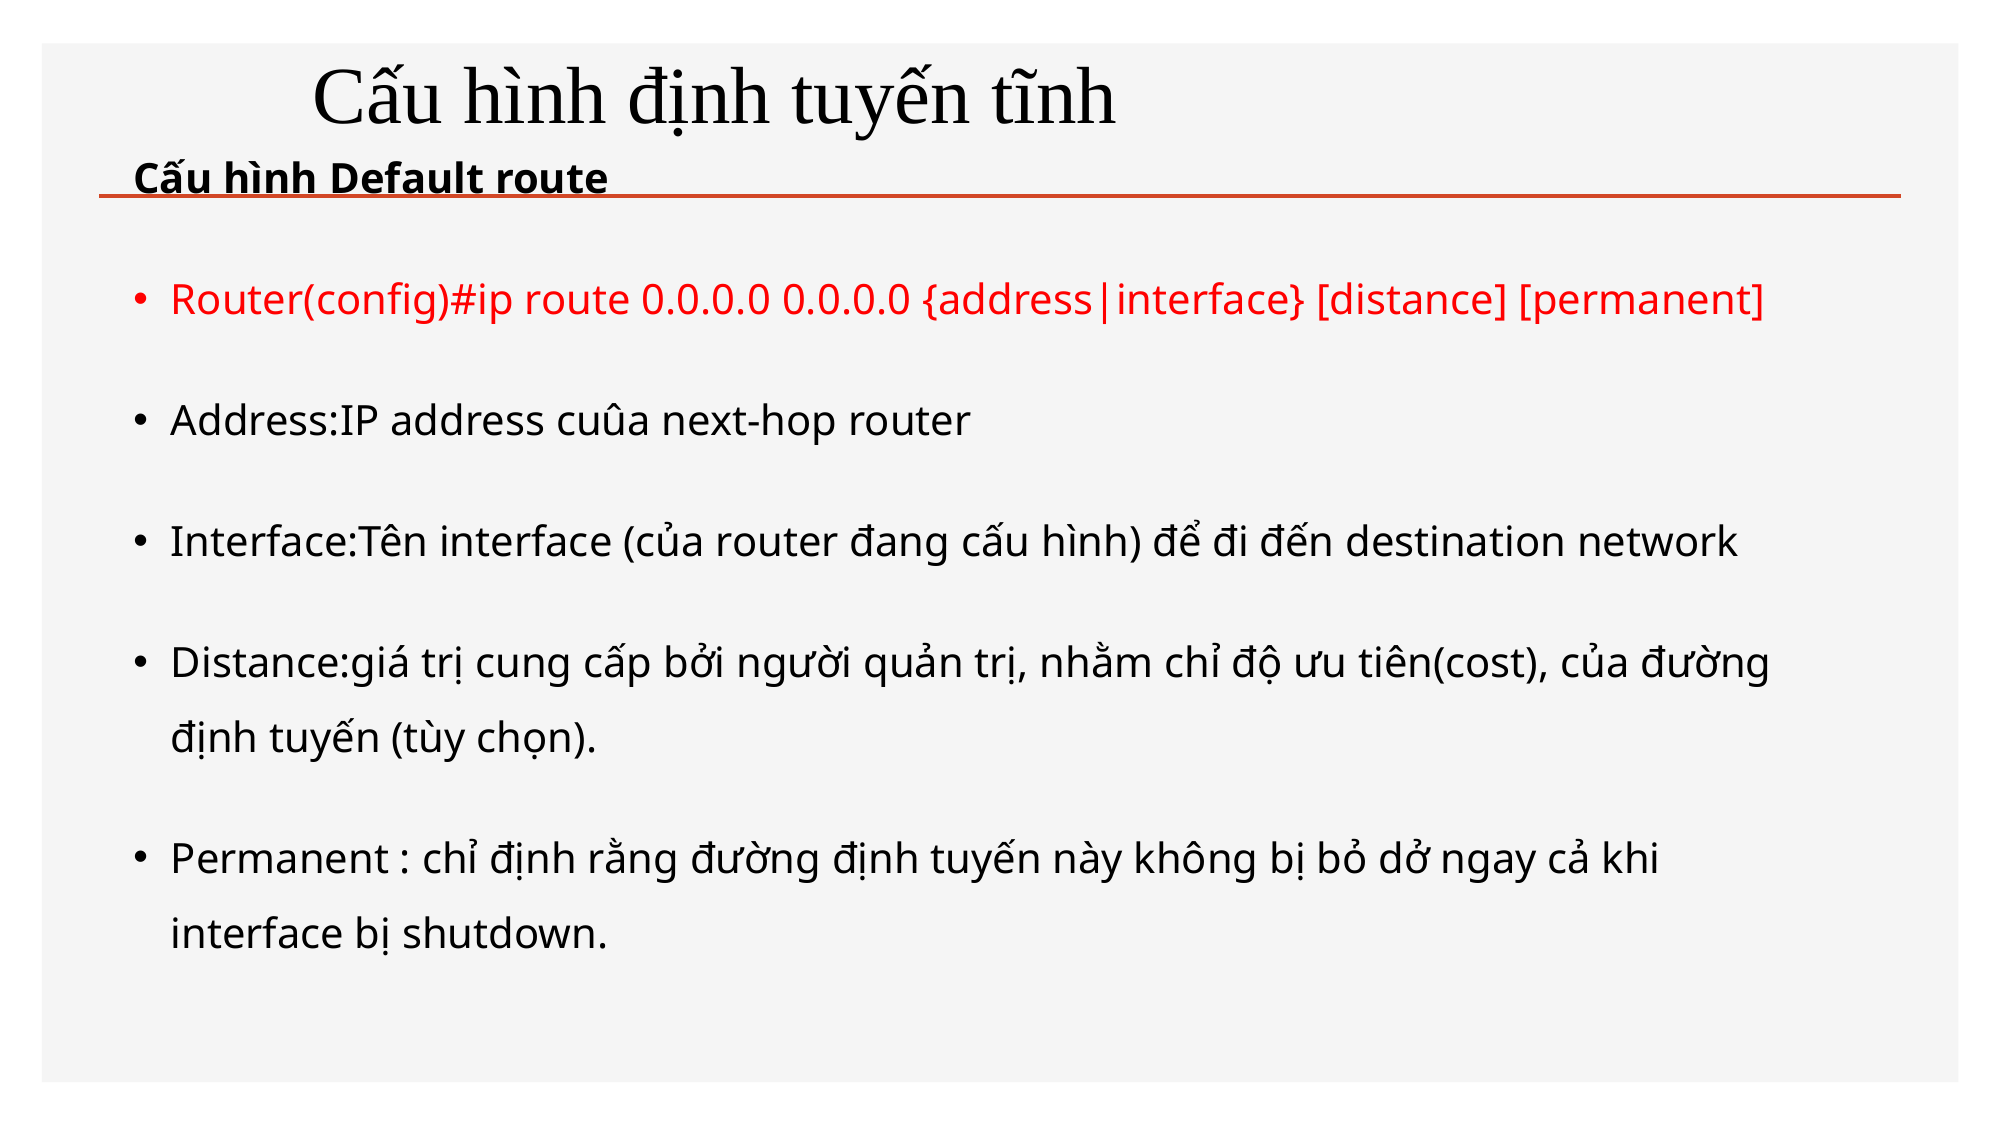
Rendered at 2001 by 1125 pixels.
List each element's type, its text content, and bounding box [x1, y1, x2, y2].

title Cấu hình định tuyến tĩnh [312, 2, 1563, 127]
list Cấu hình Default route Router(config)#ip route 0.0.0.0 0.0.0.0 {address|interface} [distance] [permanent] Address:IP address cuûa next-hop router Interface:Tên interface (của router đang cấu hình) để đi đến destination network Distance:giá trị cung cấp bởi người quản trị, nhằm chỉ độ ưu tiên(cost), của đường định tuyến (tùy chọn). Permanent : chỉ định rằng đường định tuyến này không bị bỏ dở ngay cả khi interface bị shutdown. [133, 127, 1823, 853]
